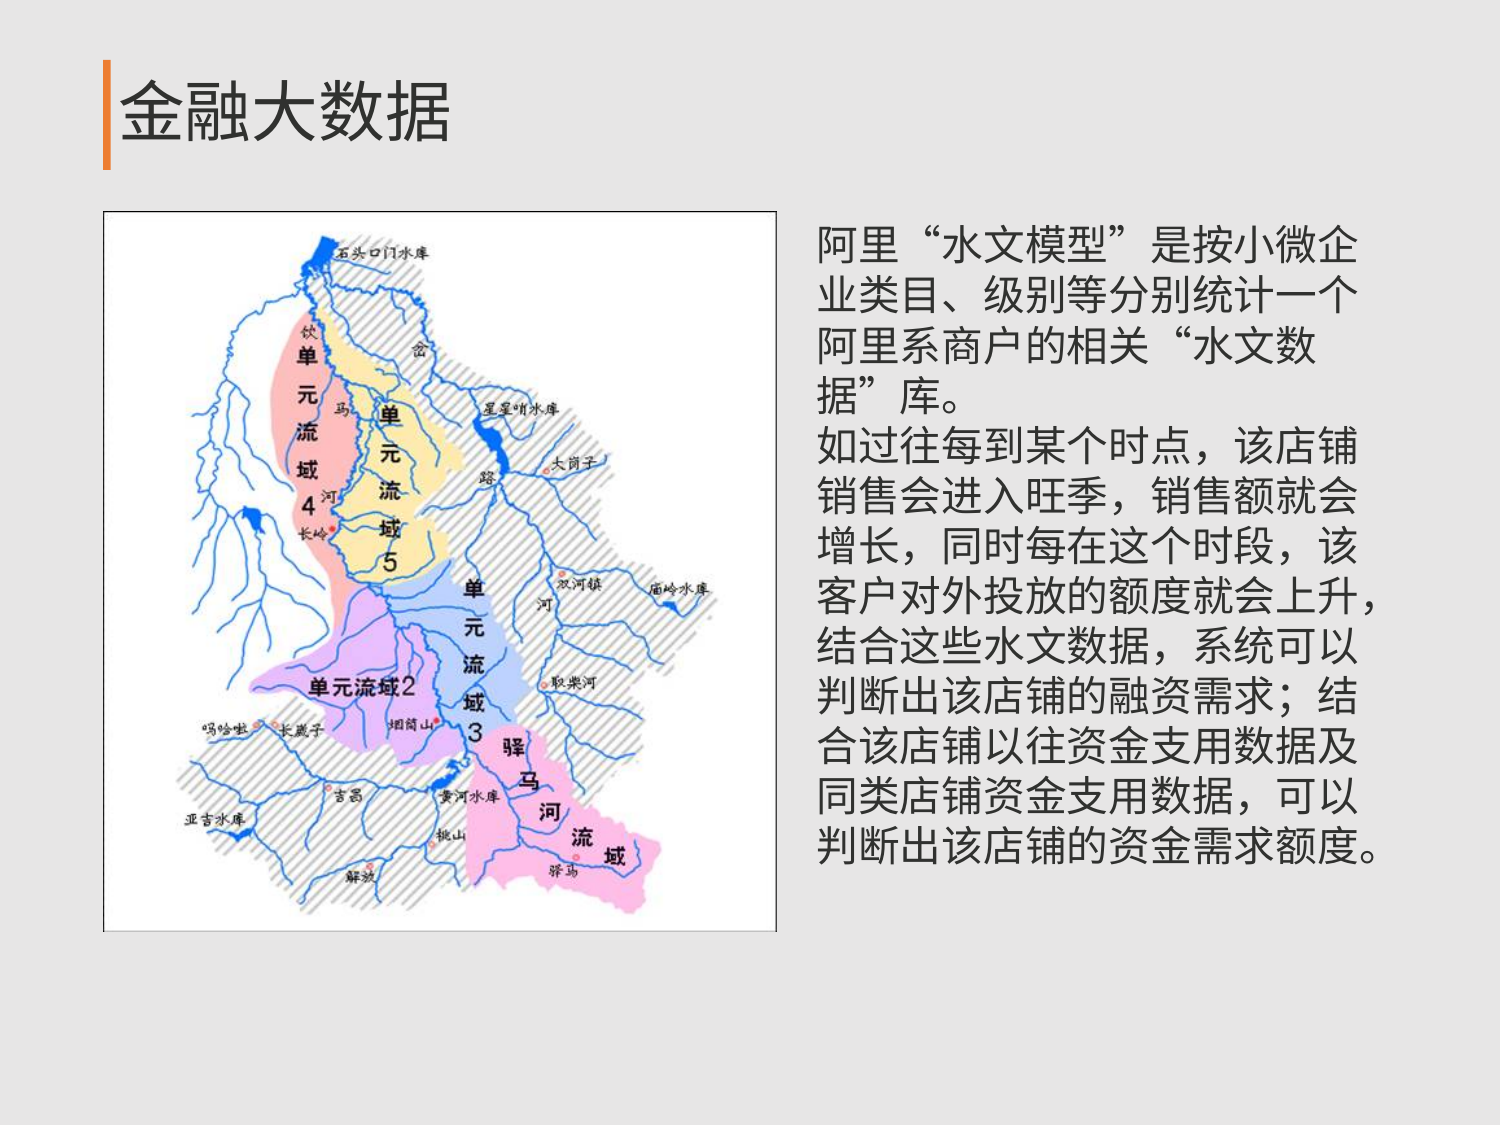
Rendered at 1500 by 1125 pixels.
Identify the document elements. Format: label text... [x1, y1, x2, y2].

picture [103, 211, 777, 932]
title 金融大数据 [103, 59, 1397, 170]
list 阿里“水文模型”是按小微企业类目、级别等分别统计一个阿里系商户的相关“水文数据”库。 如过往每到某个时点，该店铺销售会进入旺季，销售额就会增长，同时每在这个时段，该客户对外投放的额度就会上升，结合这些水文数据，系统可以判断出该店铺的融资需求；结合该店铺以往资金支用数据及同类店铺资金支用数据，可以判断出该店铺的资金需求额度。 [801, 211, 1397, 1033]
